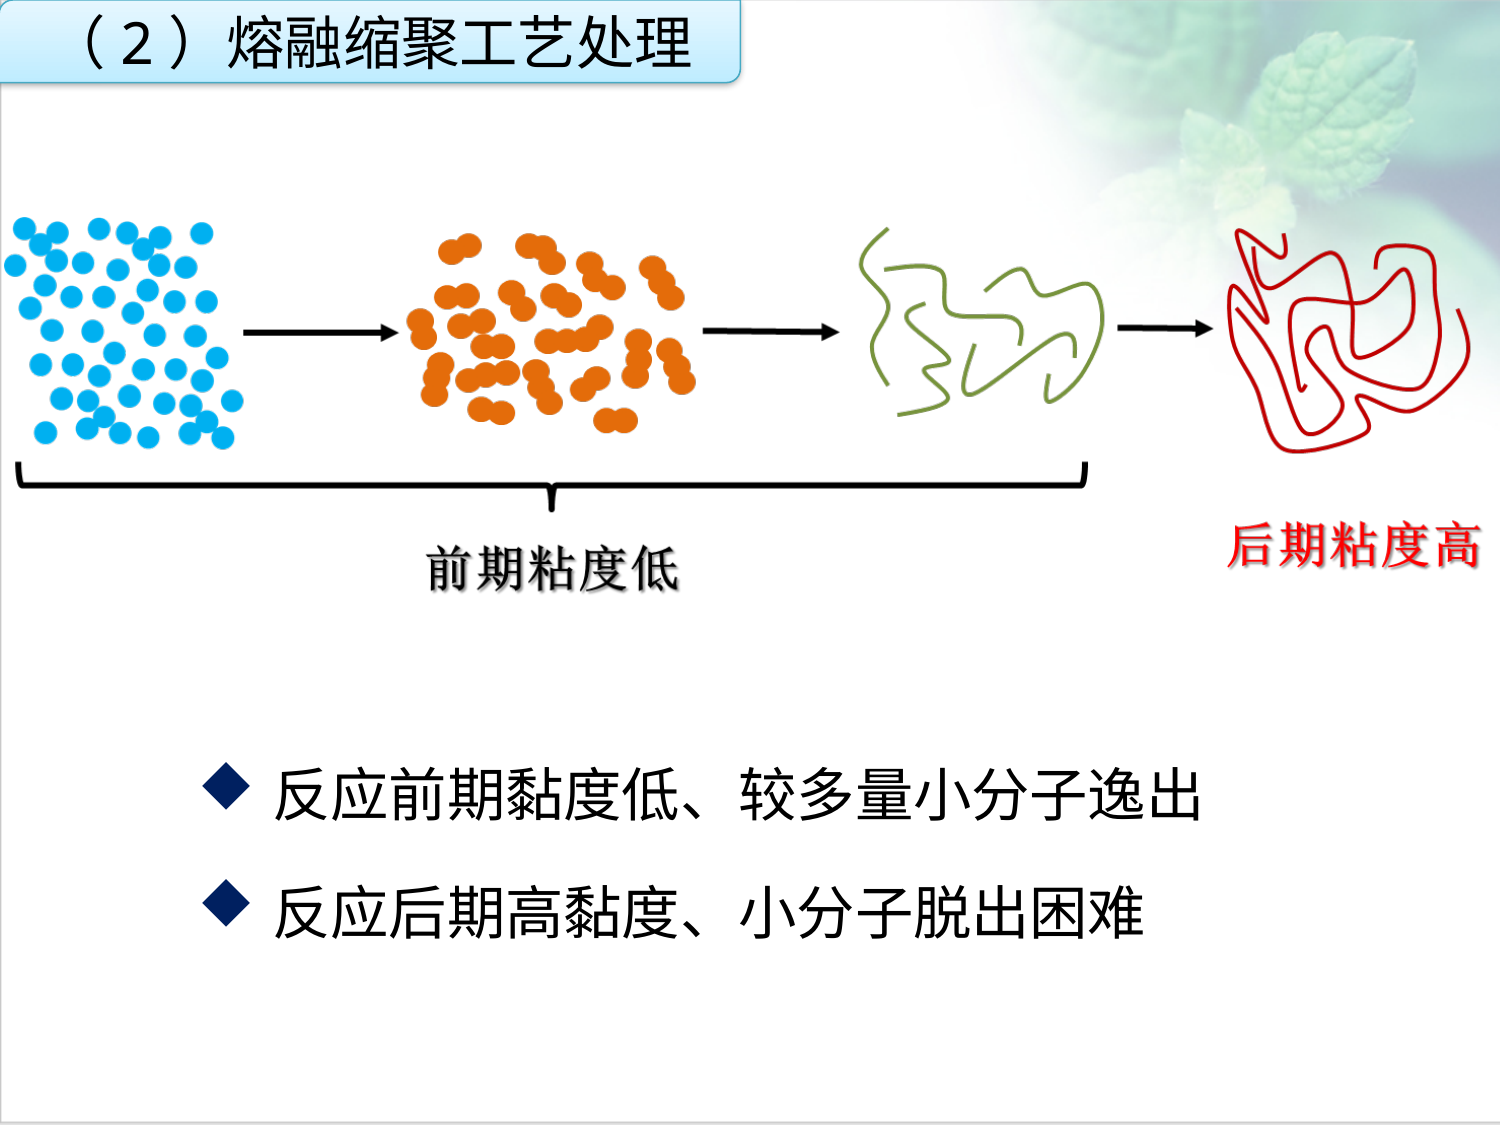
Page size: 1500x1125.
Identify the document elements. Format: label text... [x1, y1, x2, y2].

picture [0, 0, 1500, 1125]
text_box （2）熔融缩聚工艺处理 [0, 0, 742, 84]
text_box 反应前期黏度低、较多量小分子逸出 反应后期高黏度、小分子脱出困难 [182, 715, 1340, 954]
